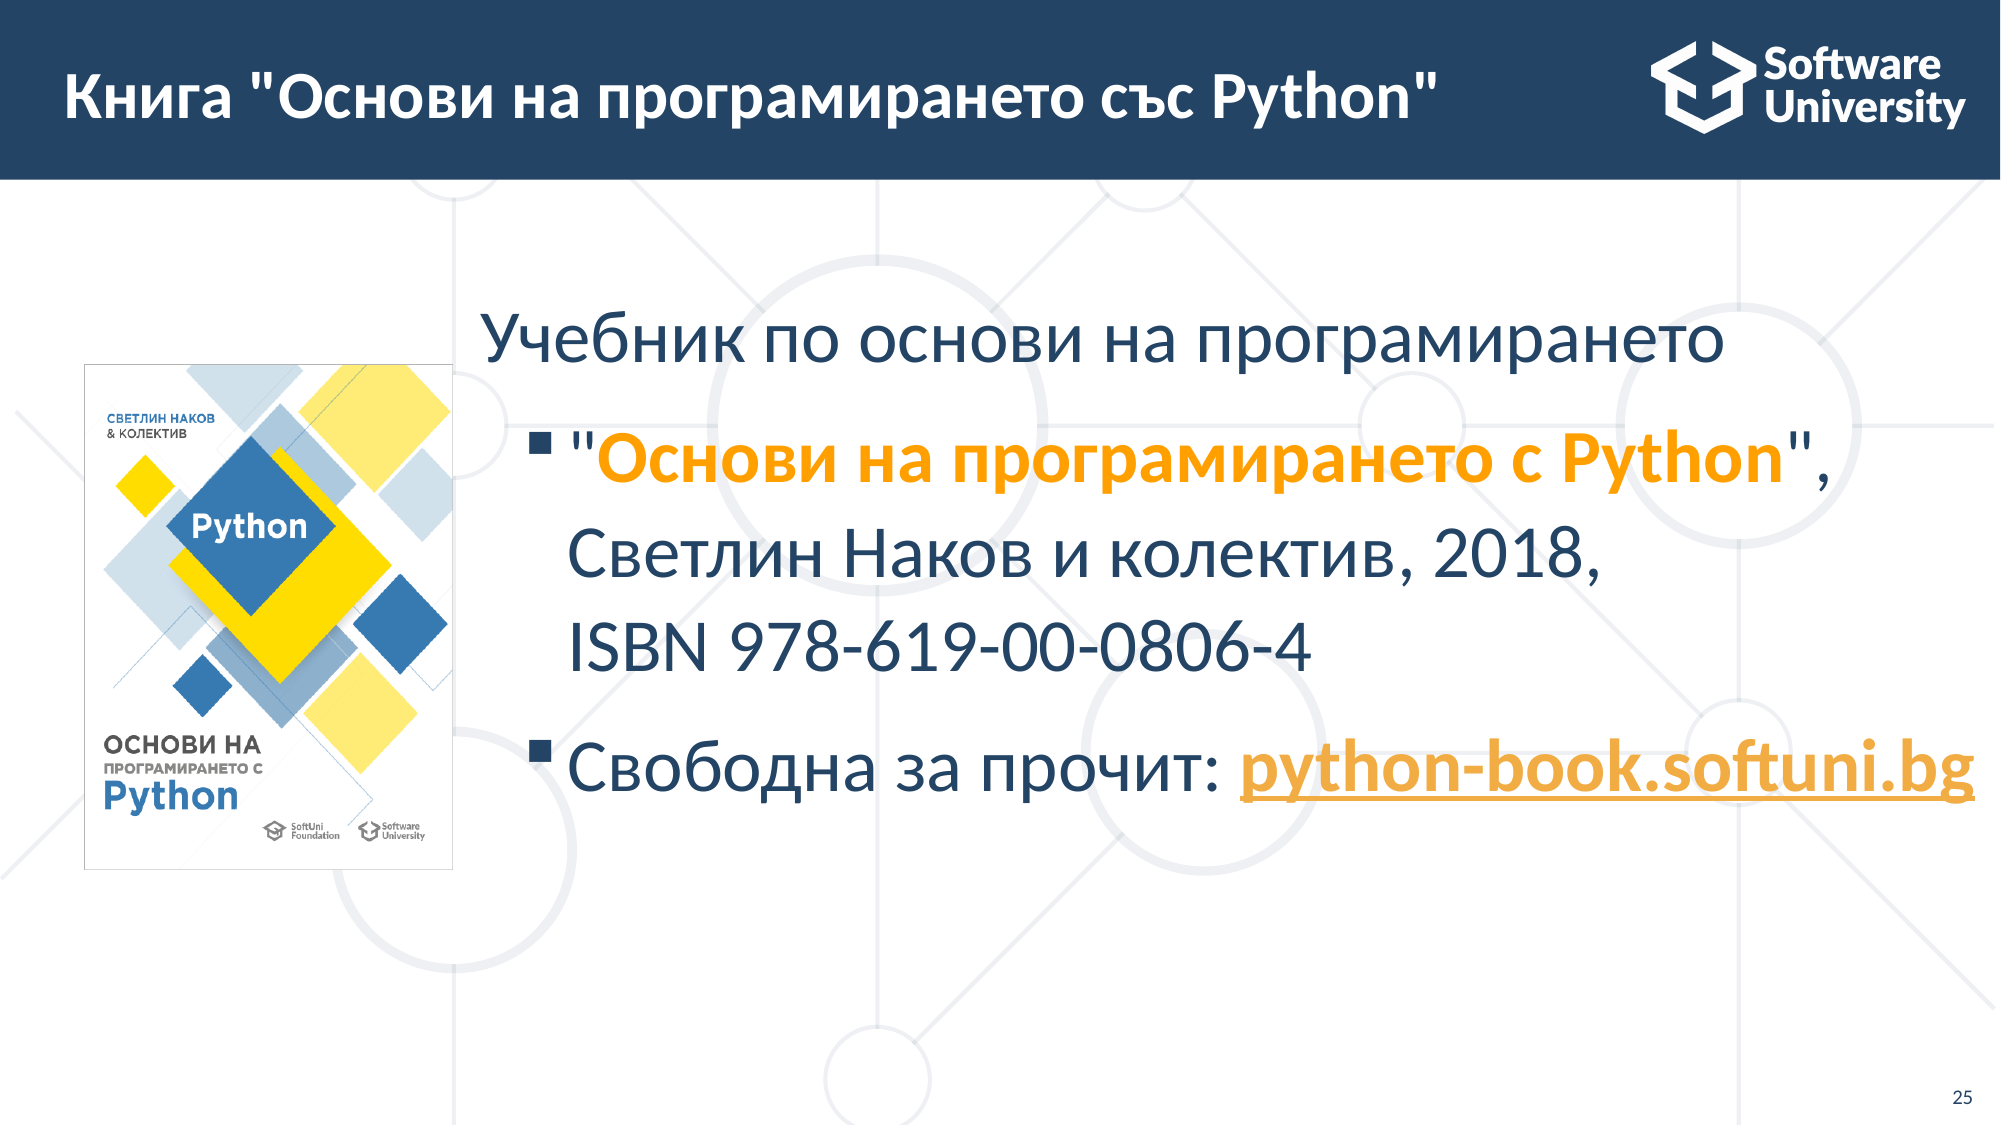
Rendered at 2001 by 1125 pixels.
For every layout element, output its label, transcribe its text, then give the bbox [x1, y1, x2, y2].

list Учебник по основи на програмирането "Основи на програмирането с Python", Светлин Наков и колектив, 2018, ISBN 978-619-00-0806-4 Свободна за прочит: python-book.softuni.bg [462, 220, 2000, 870]
picture [1651, 41, 1966, 134]
picture [84, 363, 453, 870]
slide_number 25 [1927, 1067, 1989, 1117]
title Книга "Основи на програмирането със Python" [46, 19, 1618, 164]
